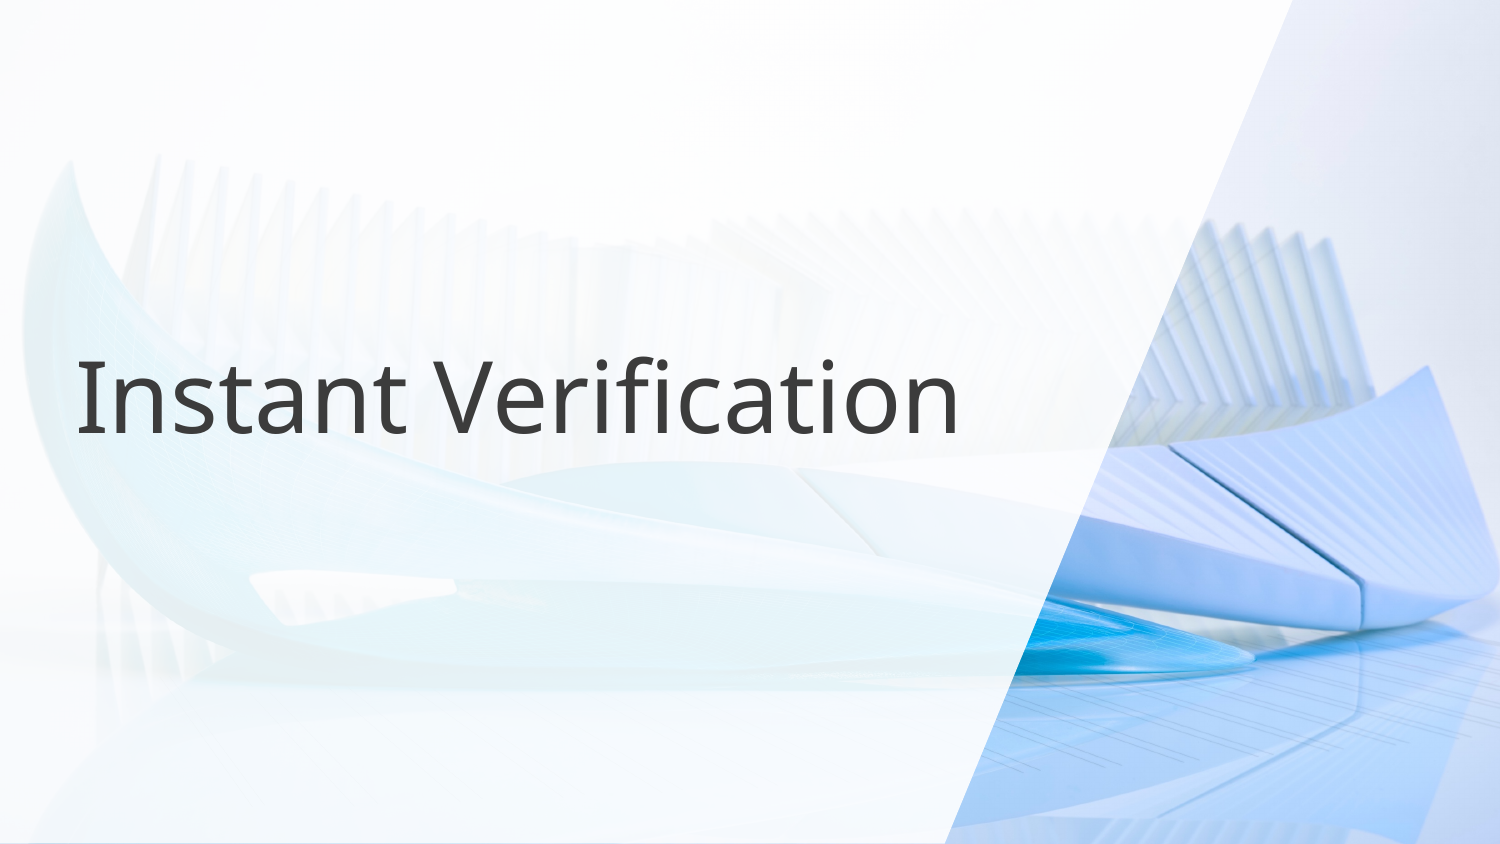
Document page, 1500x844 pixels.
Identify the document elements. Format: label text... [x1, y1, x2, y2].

picture [945, 0, 1500, 844]
title Instant Verification [75, 346, 1100, 460]
